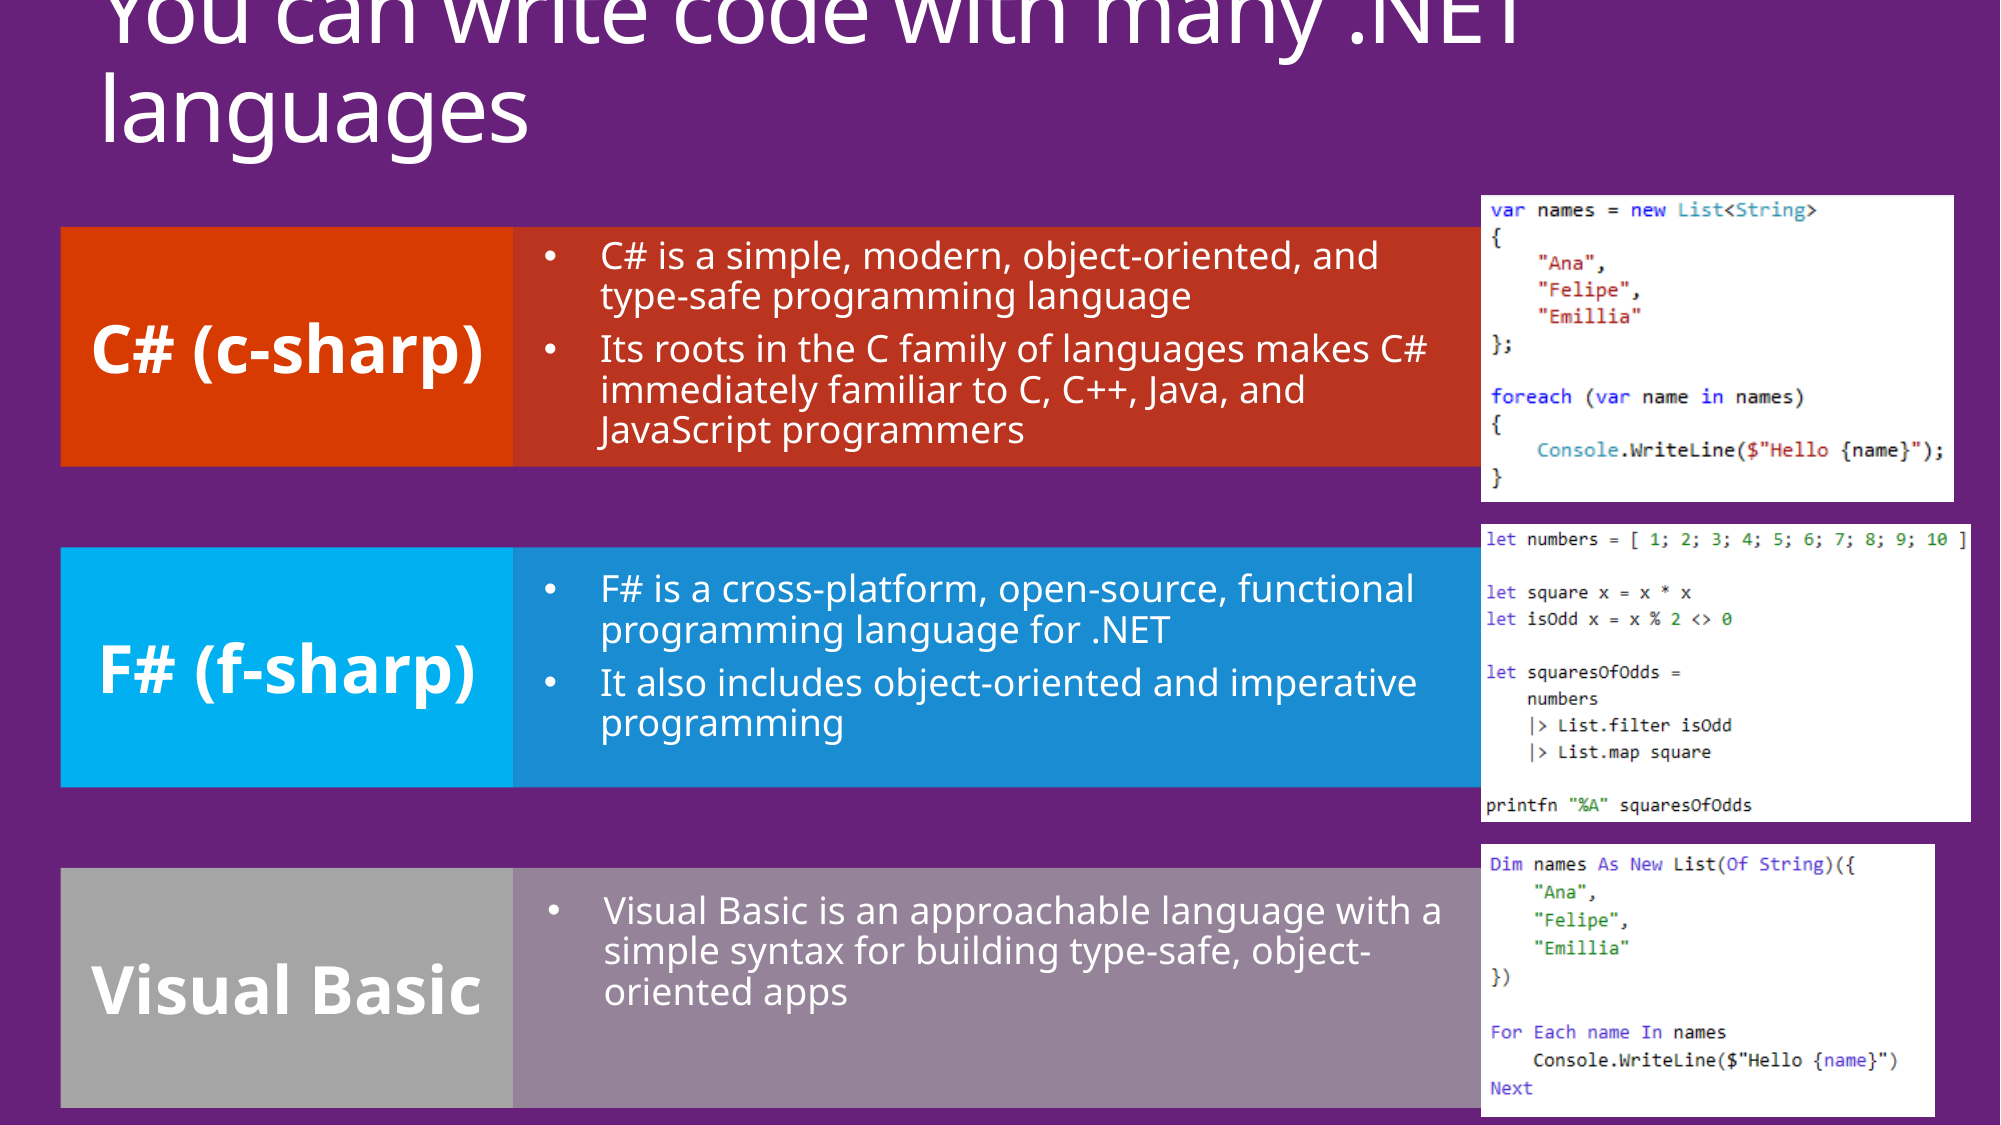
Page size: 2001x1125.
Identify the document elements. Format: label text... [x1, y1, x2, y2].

text_box You can write code with many .NET languages [74, 0, 1926, 164]
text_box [60, 524, 1971, 822]
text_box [60, 844, 1935, 1117]
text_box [60, 195, 1954, 502]
